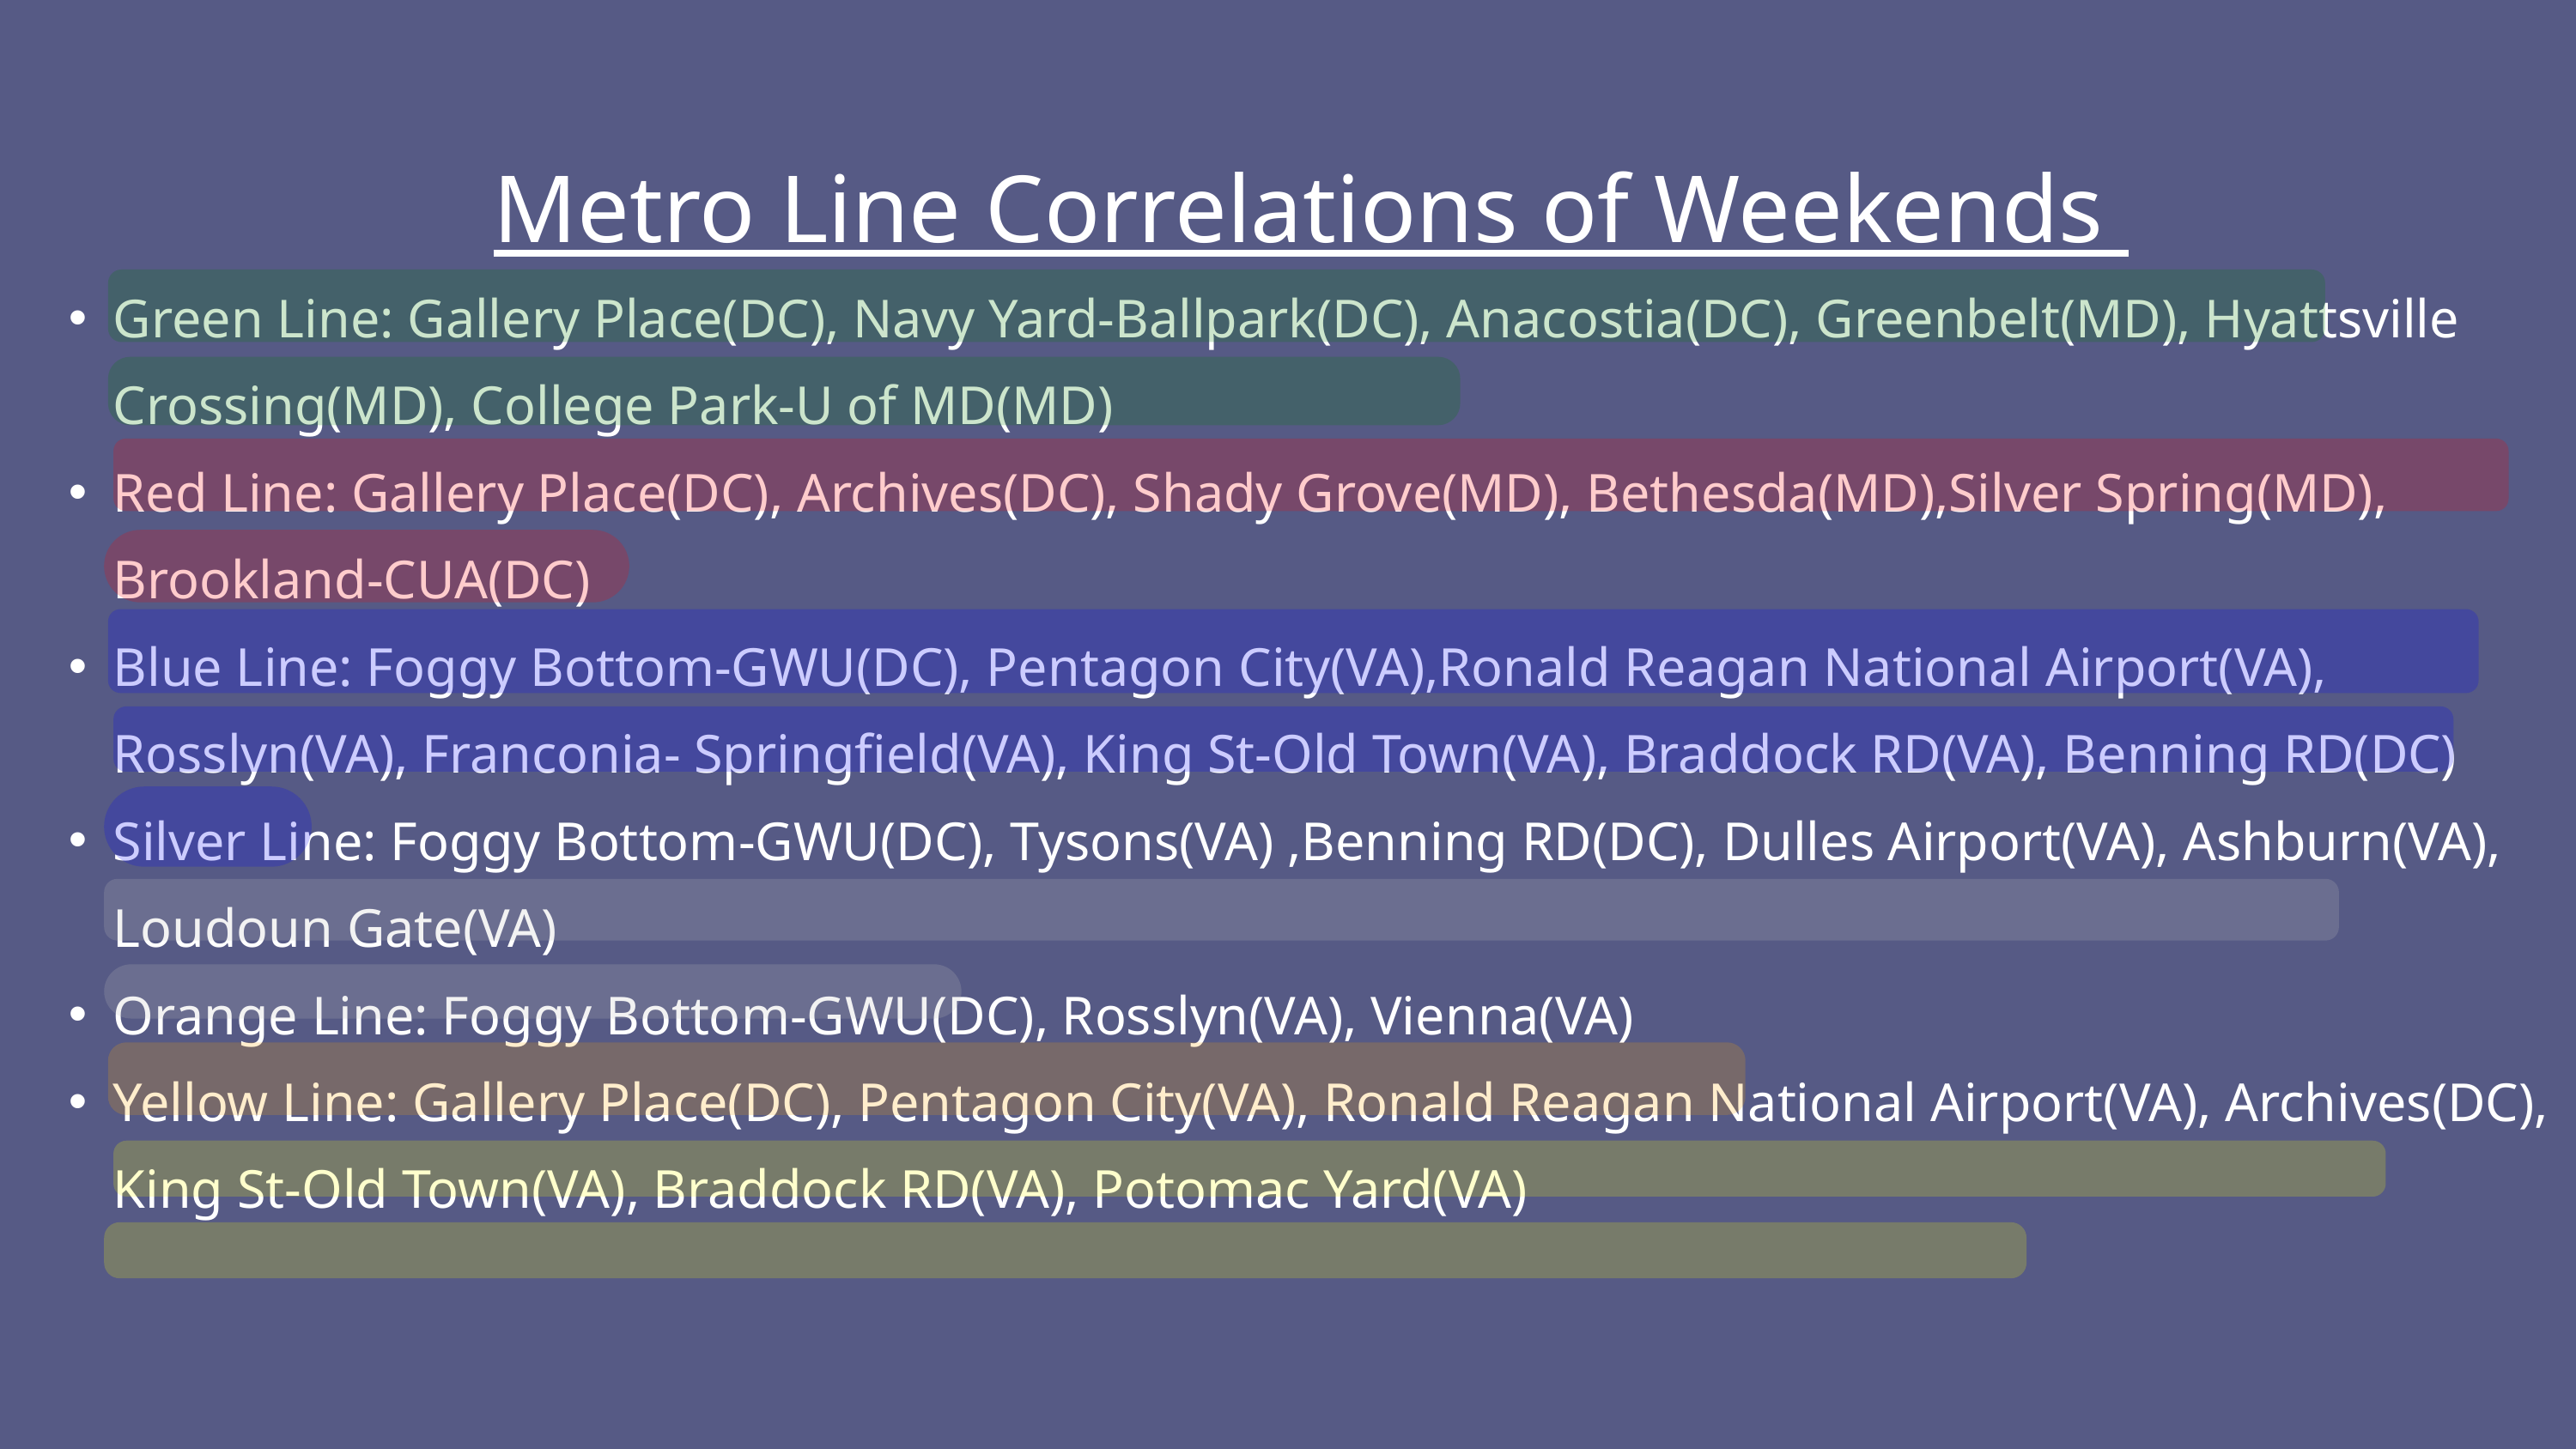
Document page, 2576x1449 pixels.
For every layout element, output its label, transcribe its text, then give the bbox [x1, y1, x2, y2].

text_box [103, 878, 2340, 941]
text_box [107, 609, 2479, 694]
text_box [103, 529, 630, 603]
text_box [103, 964, 962, 1019]
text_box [107, 356, 1461, 426]
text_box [107, 269, 2326, 343]
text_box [112, 1140, 2386, 1197]
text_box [112, 706, 2454, 773]
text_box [112, 438, 2509, 512]
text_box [103, 785, 313, 867]
text_box Metro Line Correlations of Weekends Green Line: Gallery Place(DC), Navy Yard-Ballpark(DC), Anacostia(DC), Greenbelt(MD), Hyattsville Crossing(MD), College Park-U of MD(MD) Red Line: Gallery Place(DC), Archives(DC), Shady Grove(MD), Bethesda(MD),Silver Spring(MD), Brookland-CUA(DC) Blue Line: Foggy Bottom-GWU(DC), Pentagon City(VA),Ronald Reagan National Airport(VA), Rosslyn(VA), Franconia- Springfield(VA), King St-Old Town(VA), Braddock RD(VA), Benning RD(DC) Silver Line: Foggy Bottom-GWU(DC), Tysons(VA) ,Benning RD(DC), Dulles Airport(VA), Ashburn(VA), Loudoun Gate(VA) Orange Line: Foggy Bottom-GWU(DC), Rosslyn(VA), Vienna(VA) Yellow Line: Gallery Place(DC), Pentagon City(VA), Ronald Reagan National Airport(VA), Archives(DC), King St-Old Town(VA), Braddock RD(VA), Potomac Yard(VA) [23, 131, 2576, 1445]
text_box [107, 1042, 1746, 1116]
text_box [103, 1222, 2027, 1279]
